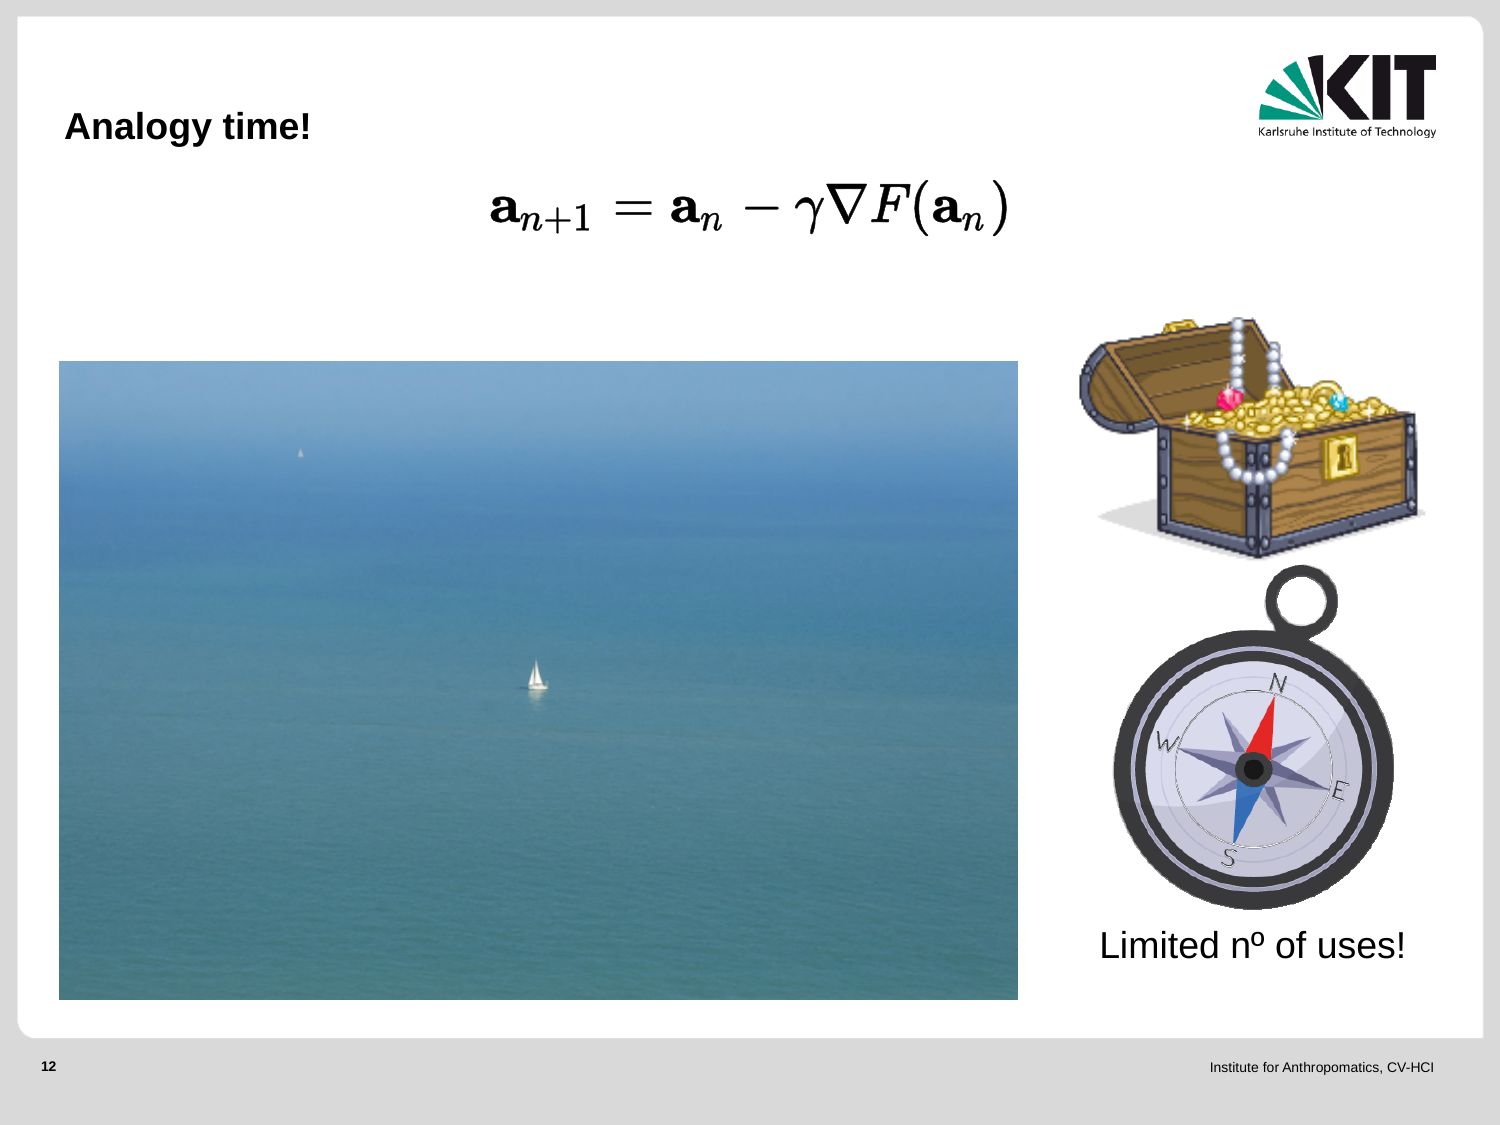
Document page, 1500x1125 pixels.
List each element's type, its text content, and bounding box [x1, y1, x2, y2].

title Analogy time! [63, 54, 1199, 148]
picture [0, 0, 1500, 1125]
text_box Limited nº of uses! [1065, 913, 1441, 974]
